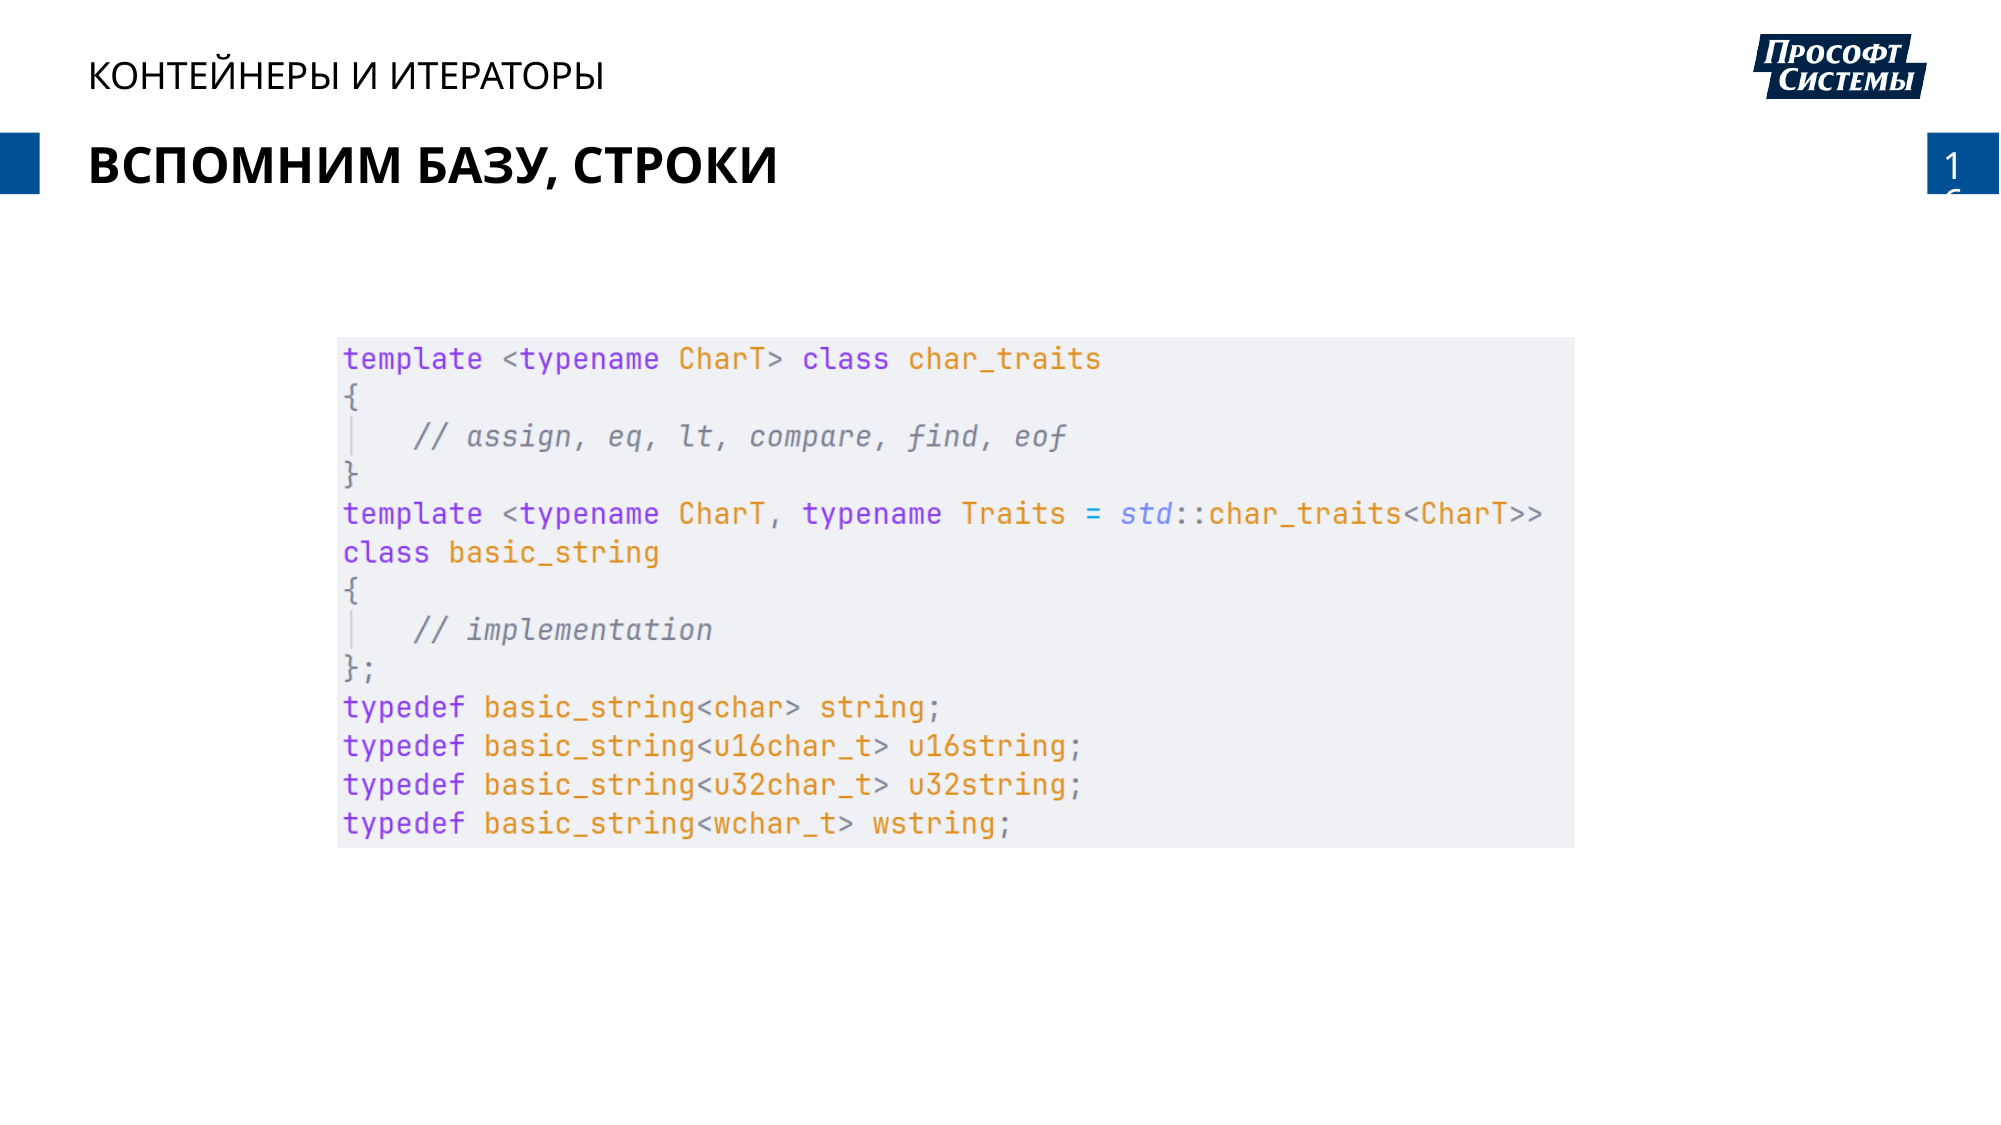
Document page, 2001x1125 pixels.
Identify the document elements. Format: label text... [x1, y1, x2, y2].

list КОНТЕЙНЕРЫ И ИТЕРАТОРЫ [72, 49, 1708, 101]
list Вспомним базу, строки [72, 132, 1708, 195]
picture [337, 337, 1575, 848]
picture [1753, 34, 1927, 99]
